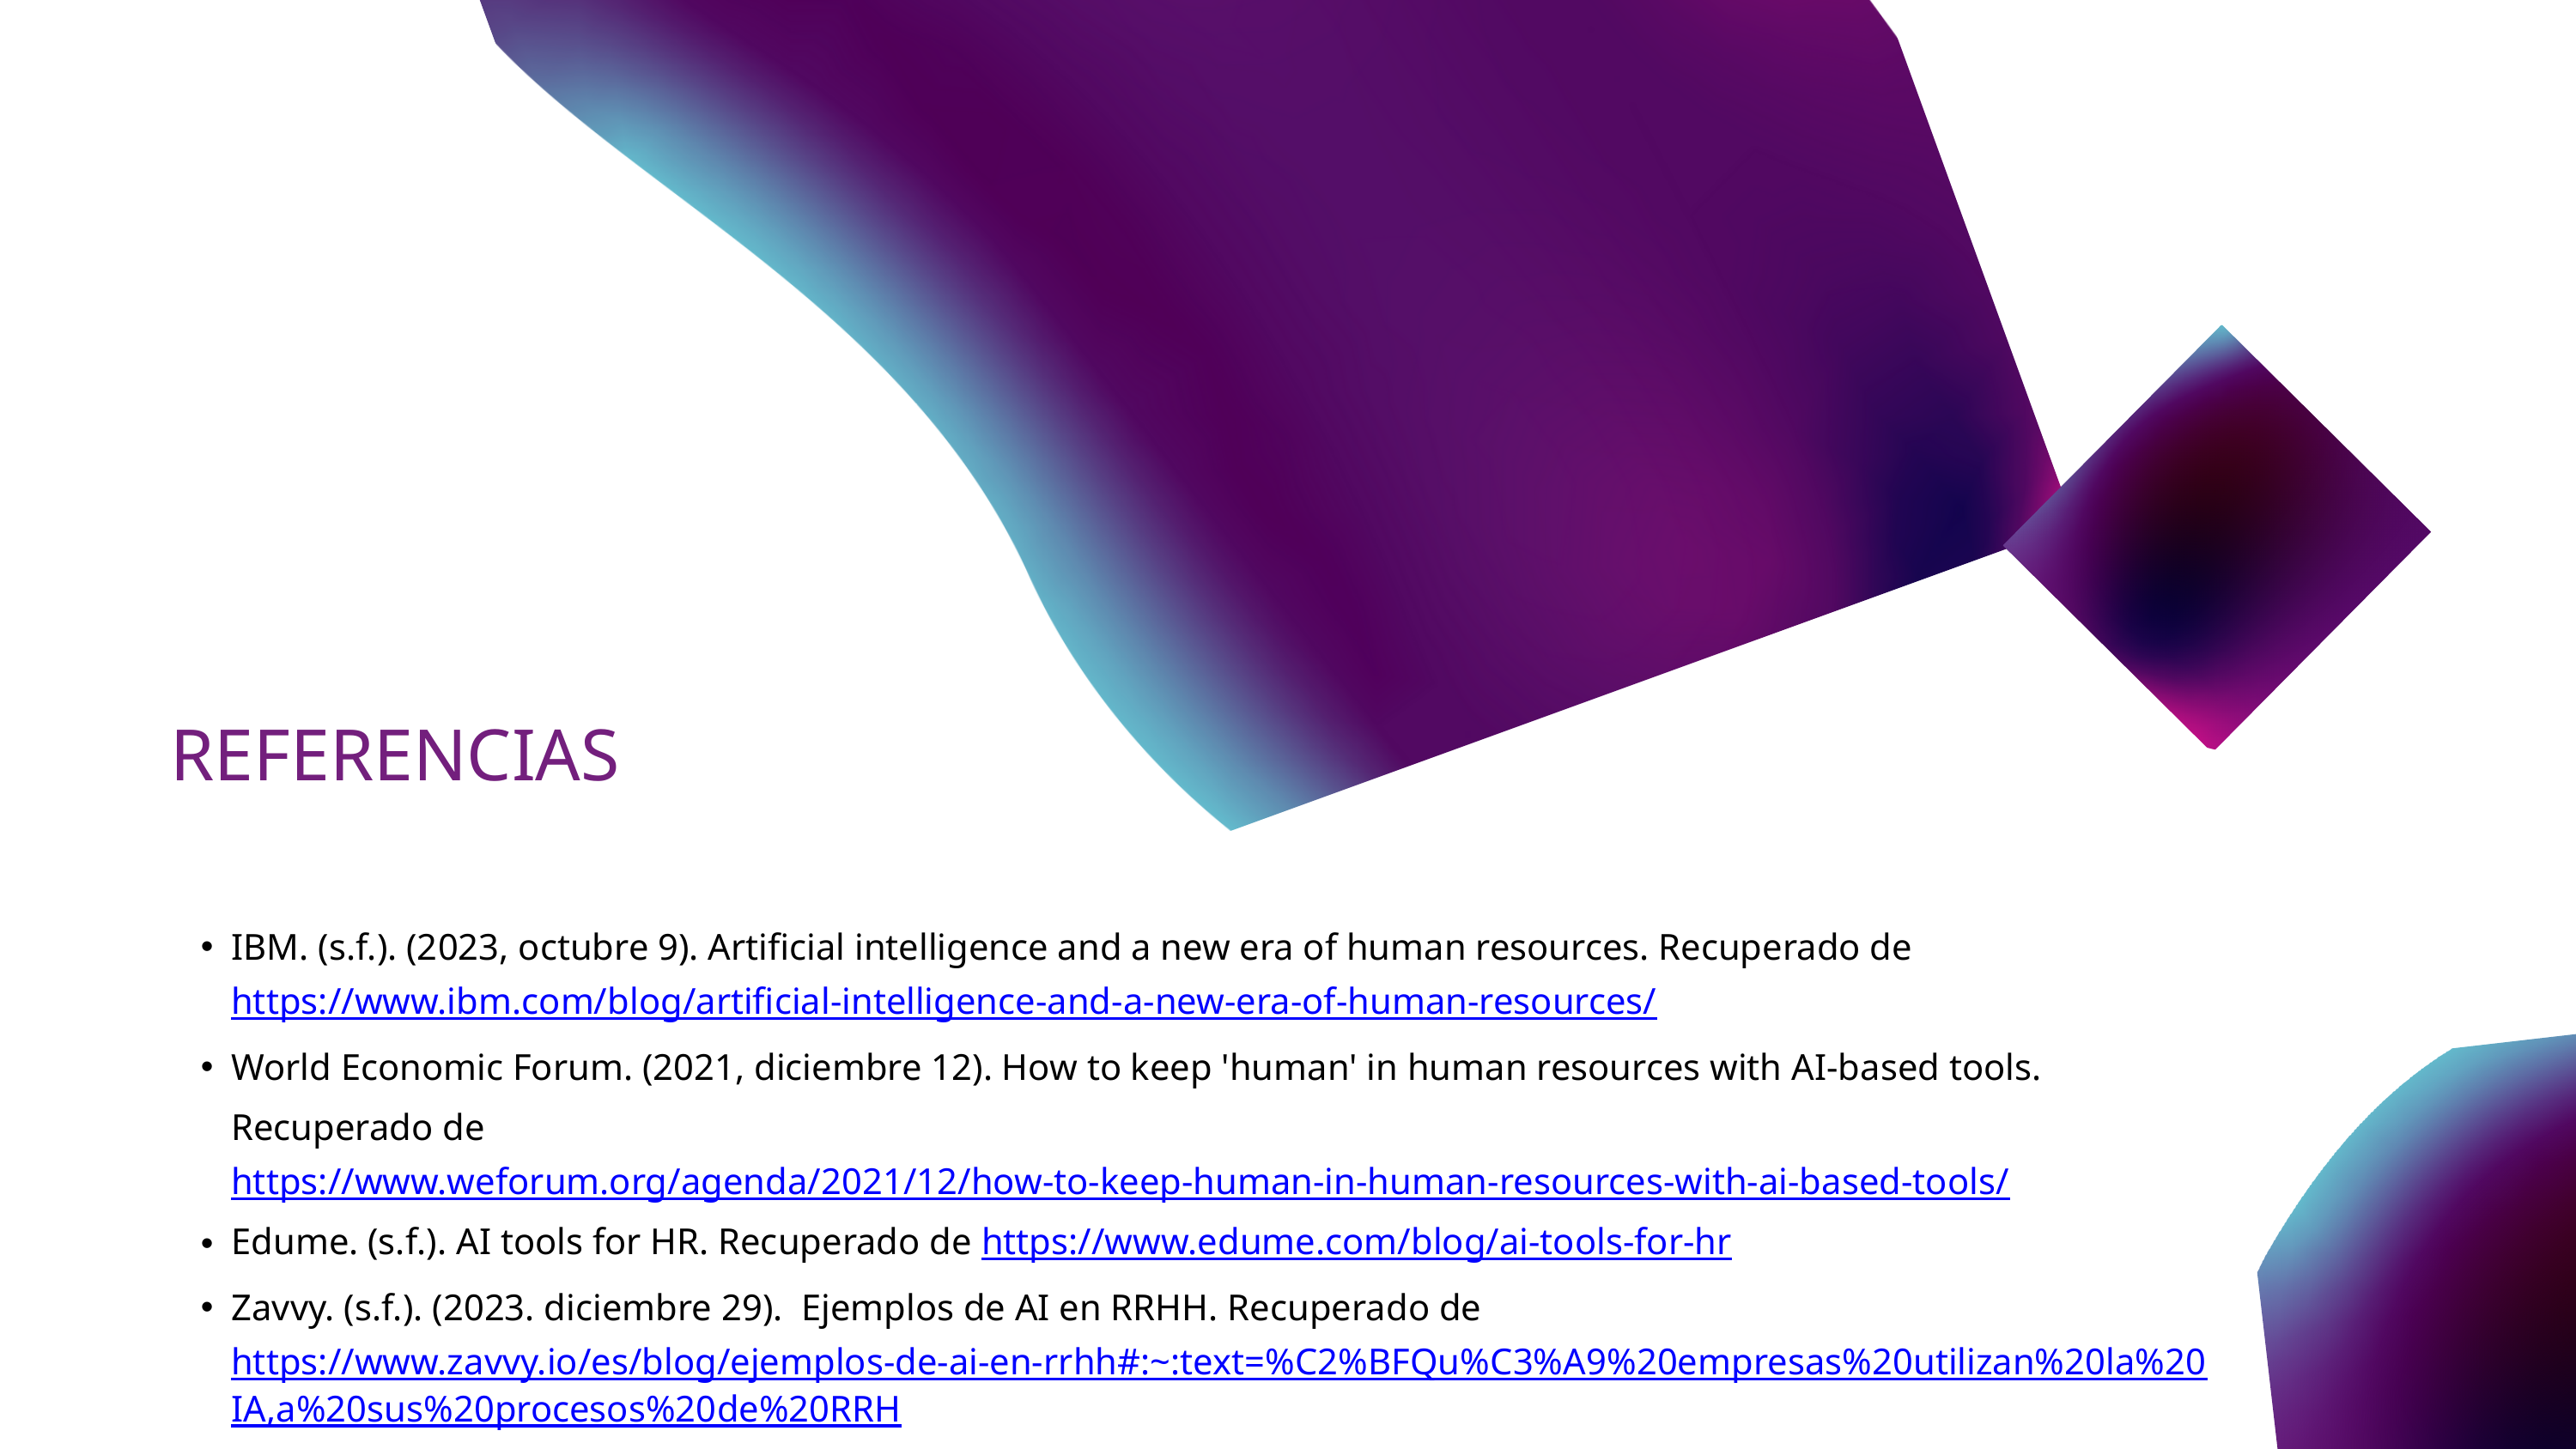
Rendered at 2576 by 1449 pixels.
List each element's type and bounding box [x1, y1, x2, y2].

text_box [479, 0, 2061, 700]
text_box [170, 703, 2218, 1328]
text_box [2002, 324, 2432, 742]
text_box [2234, 1034, 2576, 1449]
